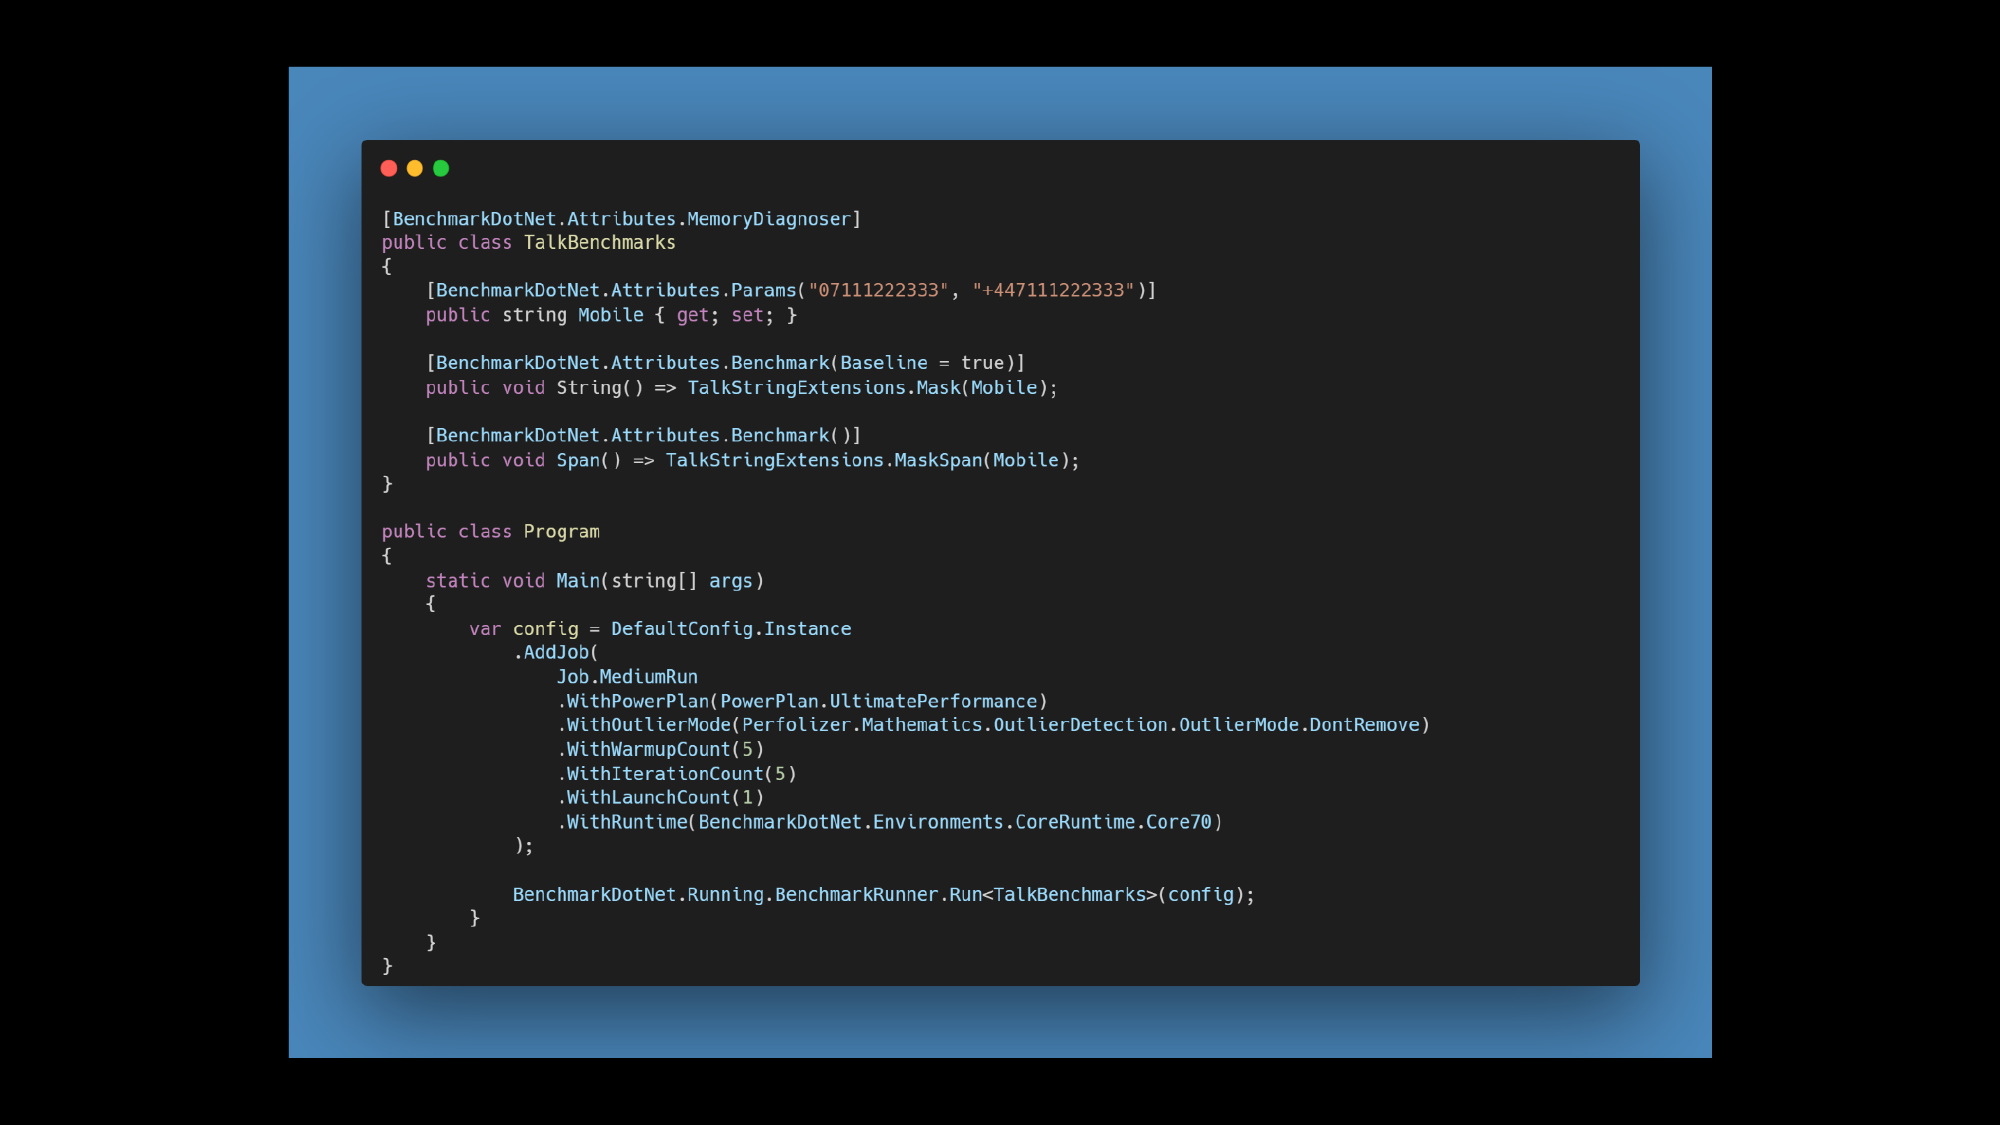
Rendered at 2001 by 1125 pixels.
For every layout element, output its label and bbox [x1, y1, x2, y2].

list [288, 66, 1712, 1059]
